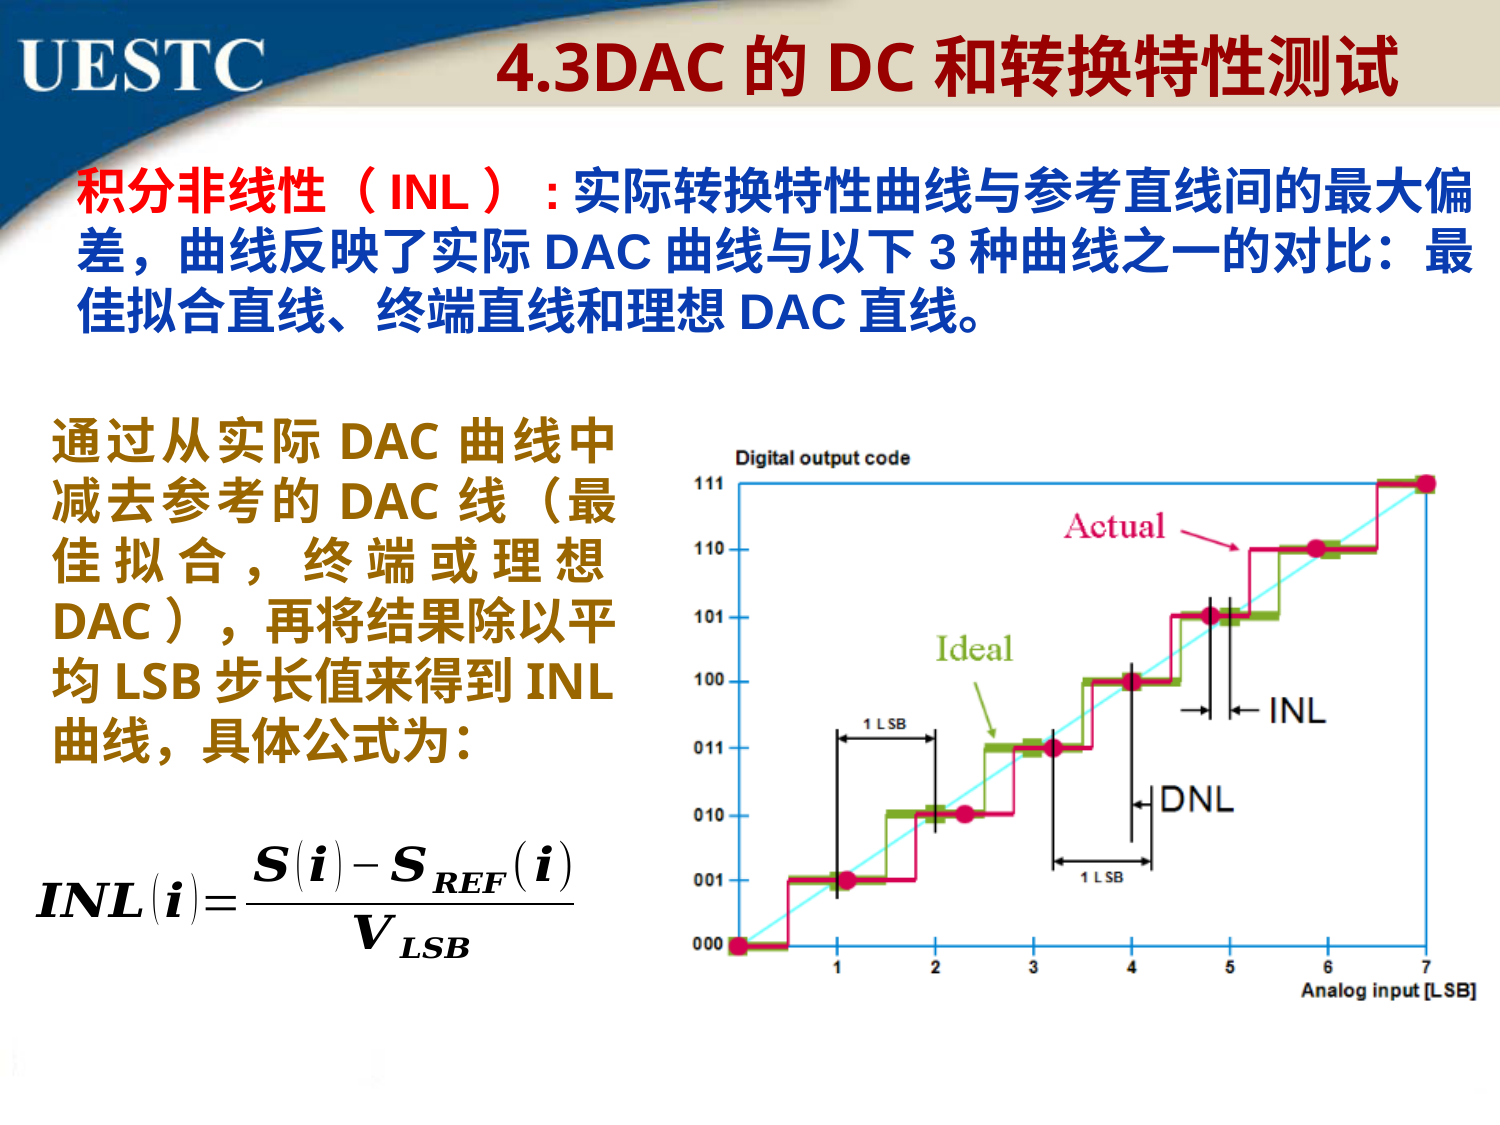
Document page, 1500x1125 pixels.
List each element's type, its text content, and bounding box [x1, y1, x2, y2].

text_box 积分非线性（INL）:实际转换特性曲线与参考直线间的最大偏差，曲线反映了实际DAC曲线与以下3种曲线之一的对比：最佳拟合直线、终端直线和理想DAC直线。 [76, 159, 1475, 388]
text_box 4.3DAC的DC和转换特性测试 [448, 0, 1449, 140]
text_box 通过从实际DAC曲线中减去参考的DAC线（最佳拟合，终端或理想DAC），再将结果除以平均LSB步长值来得到INL曲线，具体公式为： [36, 402, 632, 778]
picture [0, 0, 1500, 1125]
